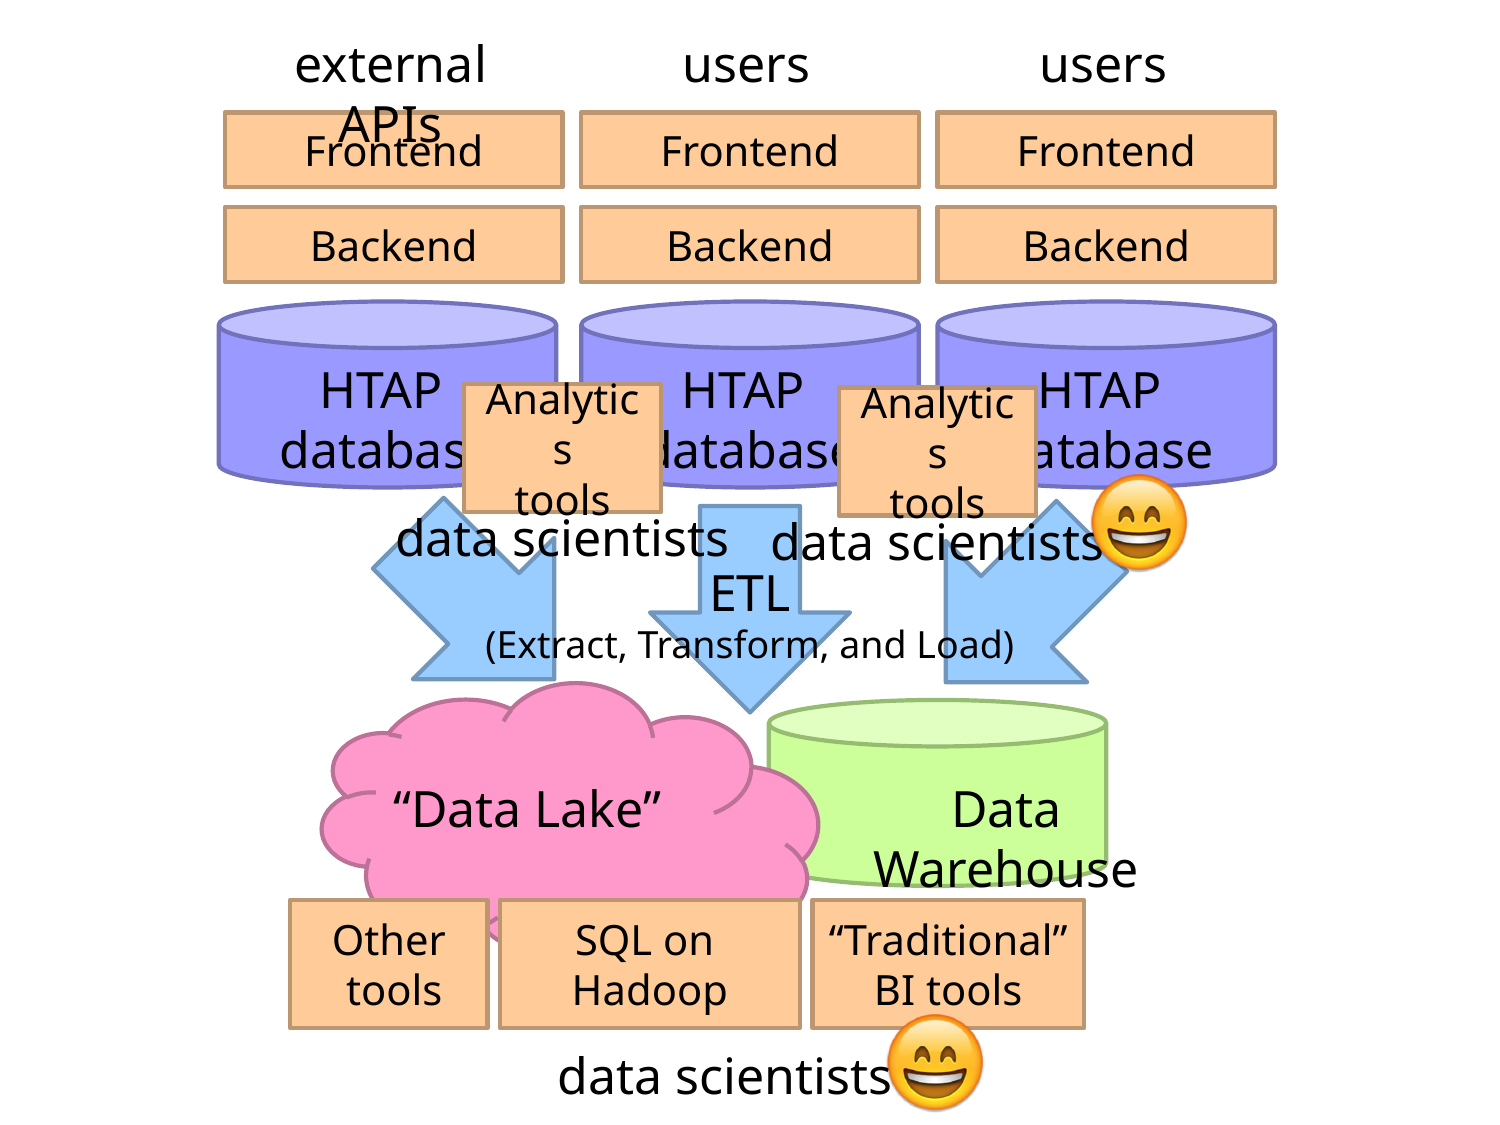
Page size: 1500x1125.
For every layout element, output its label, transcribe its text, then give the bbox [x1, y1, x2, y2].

text_box data scientists [499, 1037, 869, 1113]
picture [874, 995, 995, 1122]
text_box [708, 674, 792, 715]
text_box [218, 301, 557, 488]
text_box users [937, 24, 1269, 100]
text_box users [581, 24, 913, 100]
text_box Analytics tools [837, 385, 1038, 502]
text_box Frontend [579, 110, 921, 189]
text_box data scientists [337, 499, 788, 574]
text_box SQL on Hadoop [498, 898, 802, 1030]
picture [1078, 456, 1199, 583]
text_box Data Warehouse [821, 769, 1192, 905]
text_box [943, 578, 1112, 685]
text_box Backend [579, 205, 921, 284]
text_box [375, 574, 557, 682]
text_box [319, 680, 821, 943]
text_box Frontend [935, 110, 1277, 189]
text_box data scientists [712, 502, 1073, 578]
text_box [937, 301, 1276, 488]
text_box [766, 697, 1109, 818]
text_box Frontend [223, 110, 565, 189]
text_box Backend [223, 205, 565, 284]
text_box “Traditional” BI tools [810, 898, 1086, 1030]
text_box ETL (Extract, Transform, and Load) [449, 574, 1050, 674]
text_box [581, 301, 919, 488]
text_box Analytics tools [462, 382, 663, 499]
text_box Other tools [288, 898, 490, 1030]
text_box external APIs [225, 24, 557, 160]
text_box “Data Lake” [342, 769, 713, 845]
text_box Backend [935, 205, 1277, 284]
text_box [806, 831, 821, 882]
